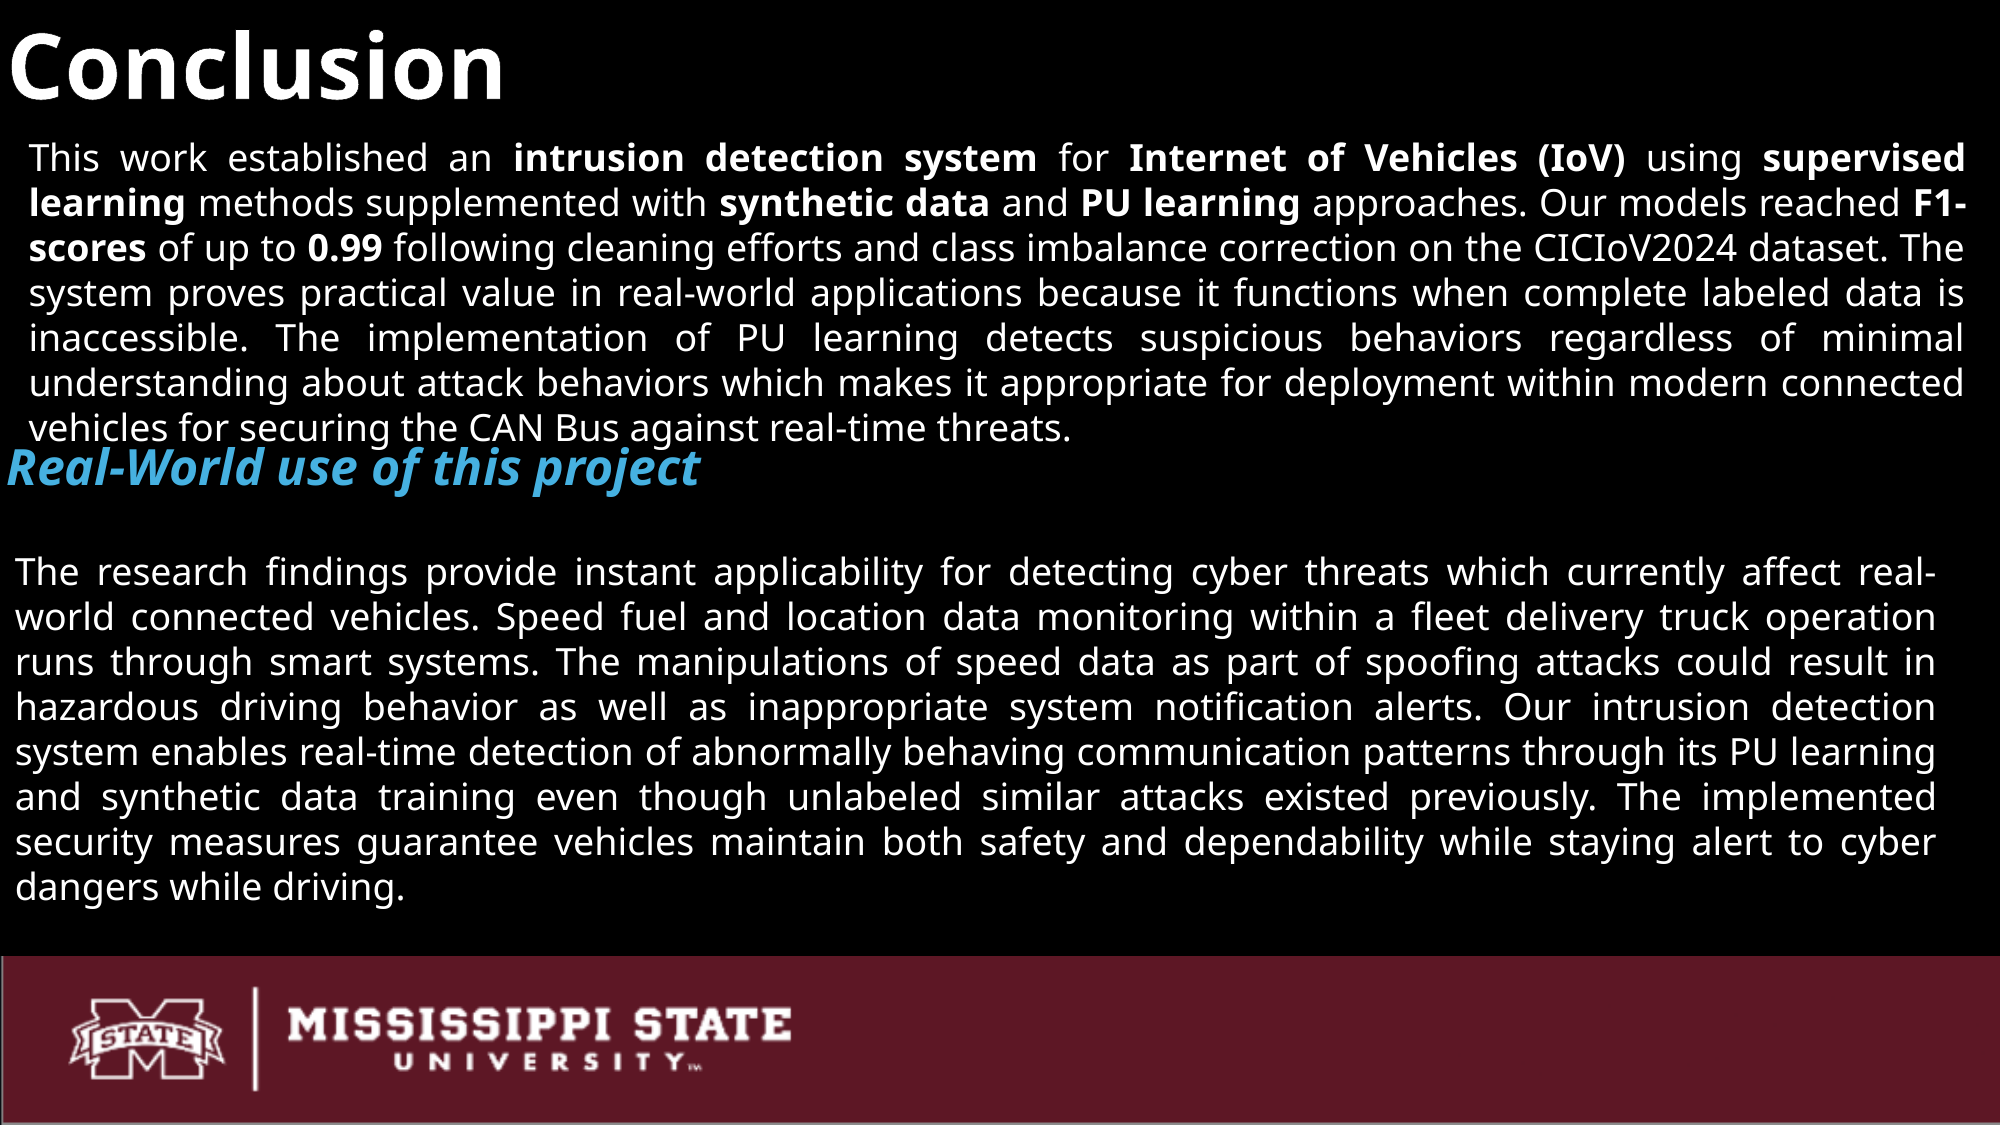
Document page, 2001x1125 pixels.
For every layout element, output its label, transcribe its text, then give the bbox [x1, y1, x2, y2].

picture [0, 955, 2000, 1125]
text_box Real-World use of this project [0, 427, 717, 503]
text_box This work established an intrusion detection system for Internet of Vehicles (IoV) using supervised learning methods supplemented with synthetic data and PU learning approaches. Our models reached F1-scores of up to 0.99 following cleaning efforts and class imbalance correction on the CICIoV2024 dataset. The system proves practical value in real-world applications because it functions when complete labeled data is inaccessible. The implementation of PU learning detects suspicious behaviors regardless of minimal understanding about attack behaviors which makes it appropriate for deployment within modern connected vehicles for securing the CAN Bus against real-time threats. [13, 126, 1982, 456]
text_box Conclusion [0, 0, 523, 125]
text_box The research findings provide instant applicability for detecting cyber threats which currently affect real-world connected vehicles. Speed fuel and location data monitoring within a fleet delivery truck operation runs through smart systems. The manipulations of speed data as part of spoofing attacks could result in hazardous driving behavior as well as inappropriate system notification alerts. Our intrusion detection system enables real-time detection of abnormally behaving communication patterns through its PU learning and synthetic data training even though unlabeled similar attacks existed previously. The implemented security measures guarantee vehicles maintain both safety and dependability while staying alert to cyber dangers while driving. [0, 540, 1954, 915]
